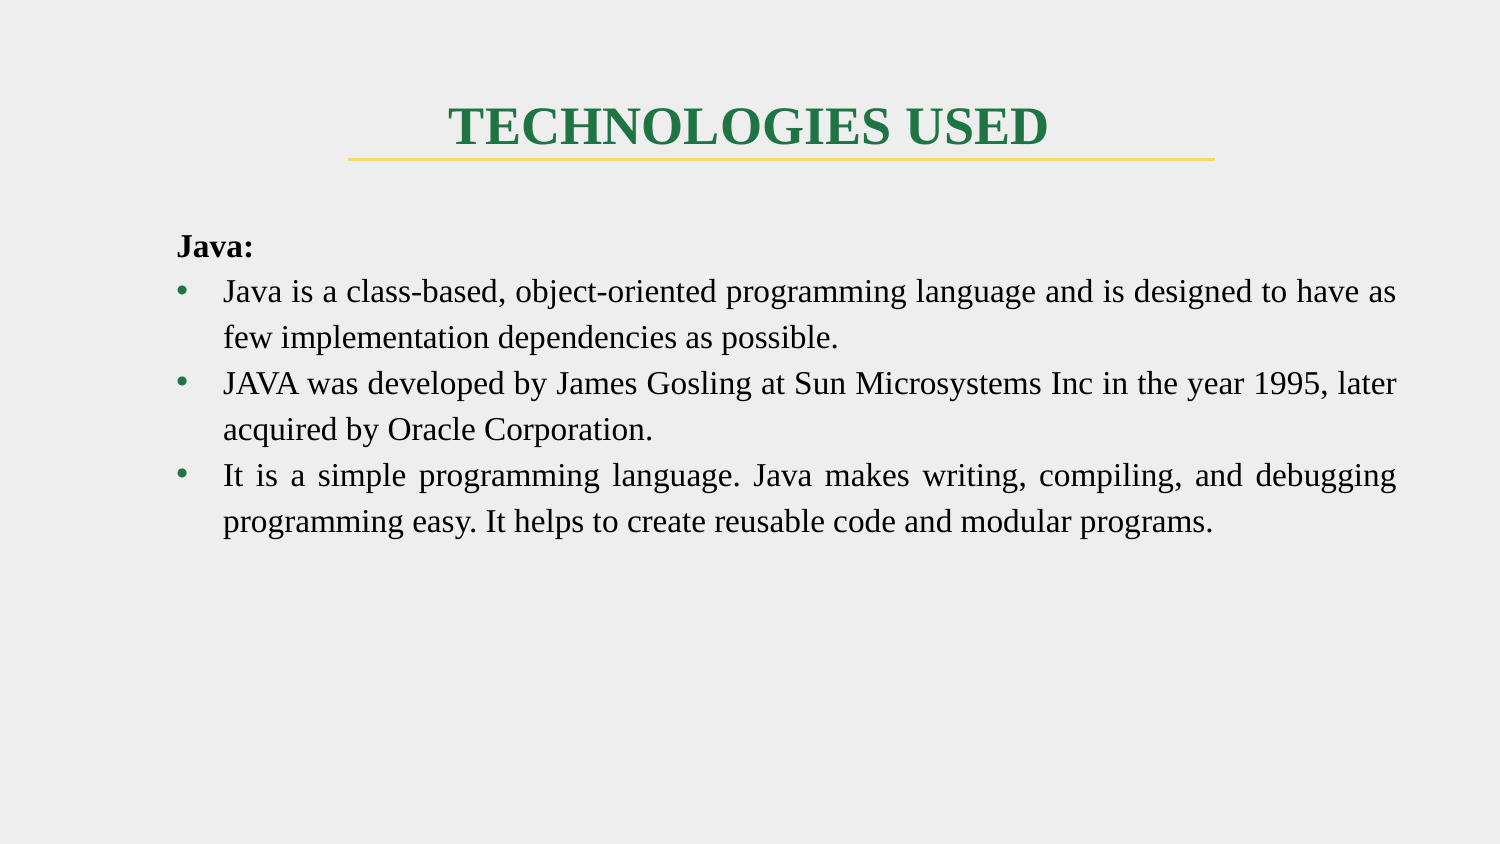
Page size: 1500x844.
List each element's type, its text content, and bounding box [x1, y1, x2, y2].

list Java: Java is a class-based, object-oriented programming language and is designed to have as few implementation dependencies as possible. JAVA was developed by James Gosling at Sun Microsystems Inc in the year 1995, later acquired by Oracle Corporation. It is a simple programming language. Java makes writing, compiling, and debugging programming easy. It helps to create reusable code and modular programs. [134, 202, 1414, 752]
title TECHNOLOGIES USED [134, 75, 1366, 170]
